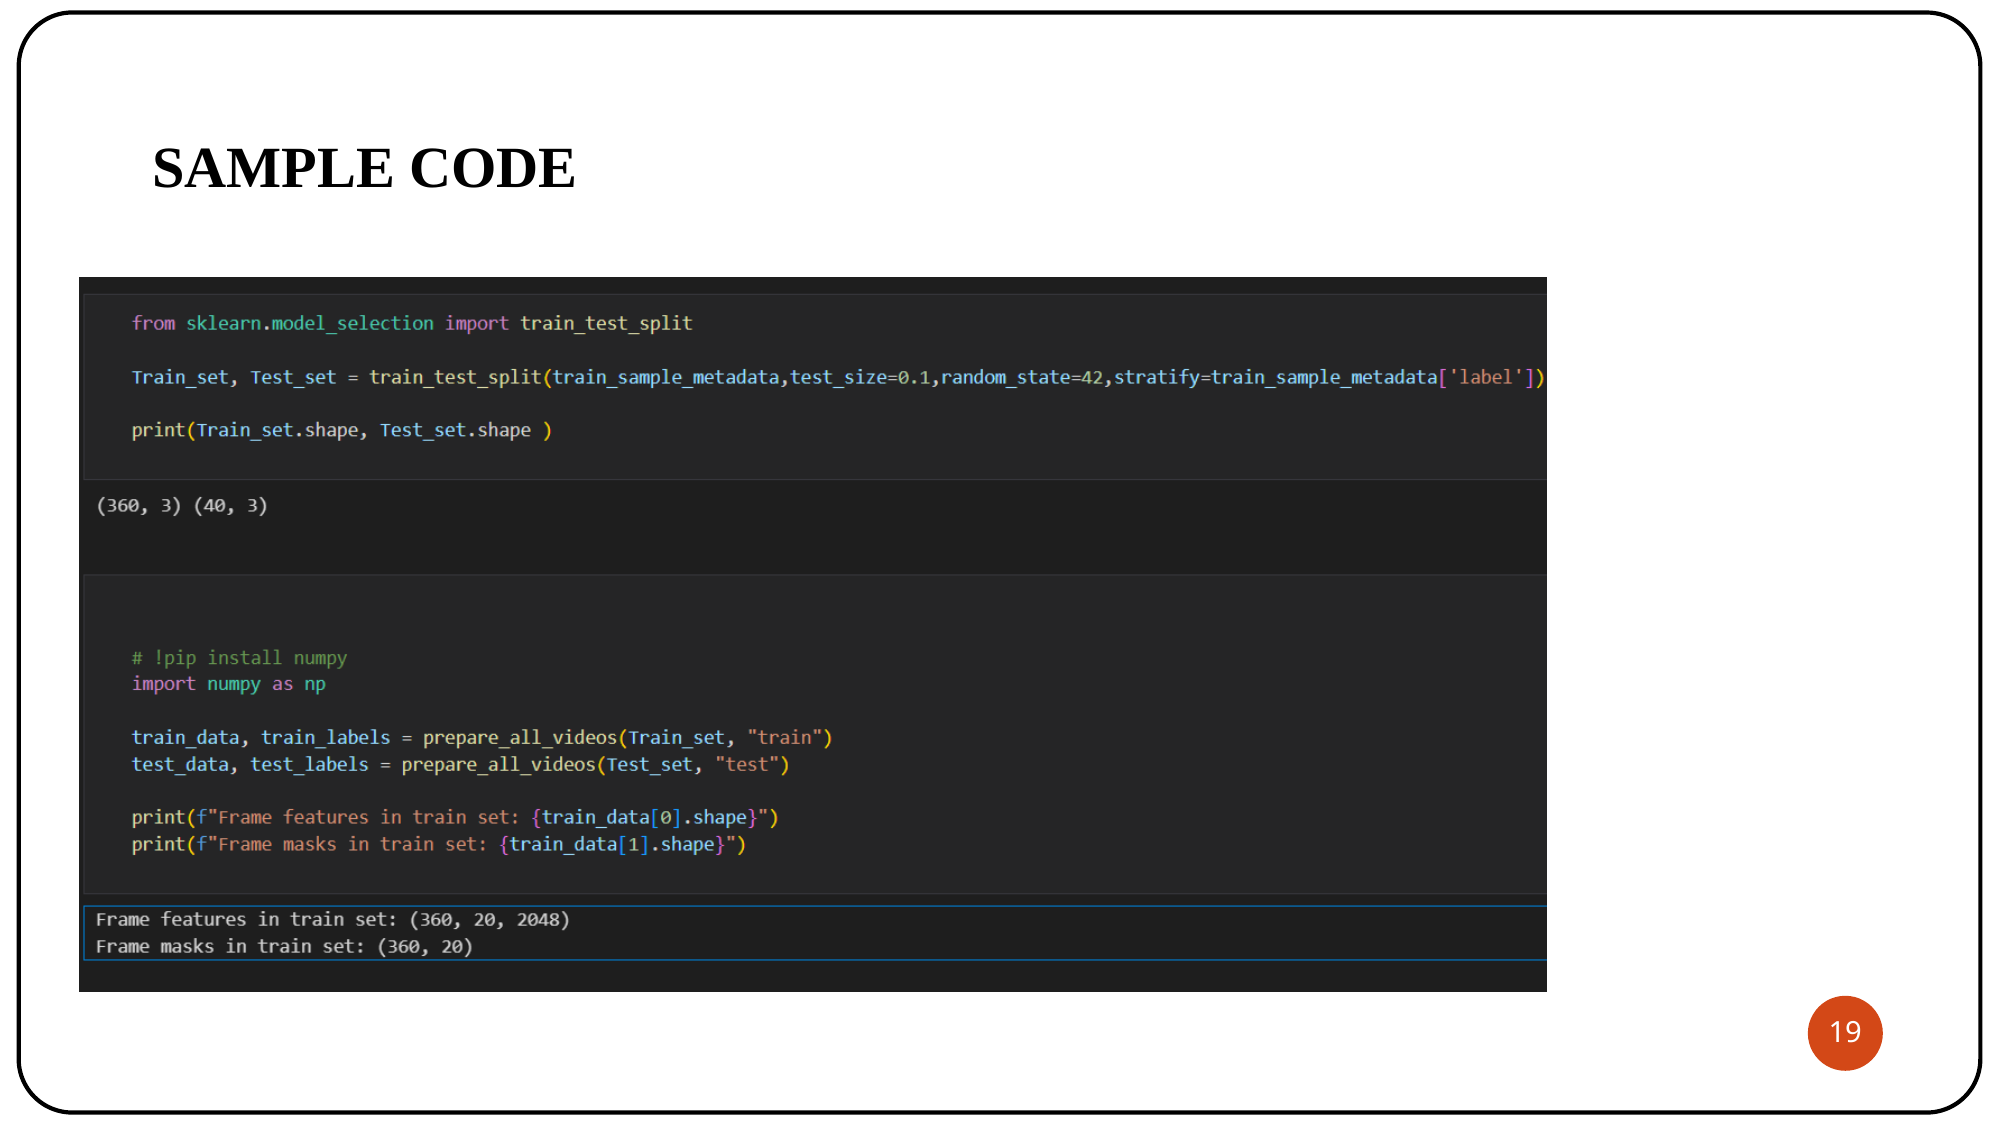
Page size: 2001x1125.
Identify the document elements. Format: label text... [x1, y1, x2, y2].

text_box 19 [1807, 995, 1883, 1071]
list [79, 277, 1547, 992]
text_box [18, 12, 1981, 1113]
